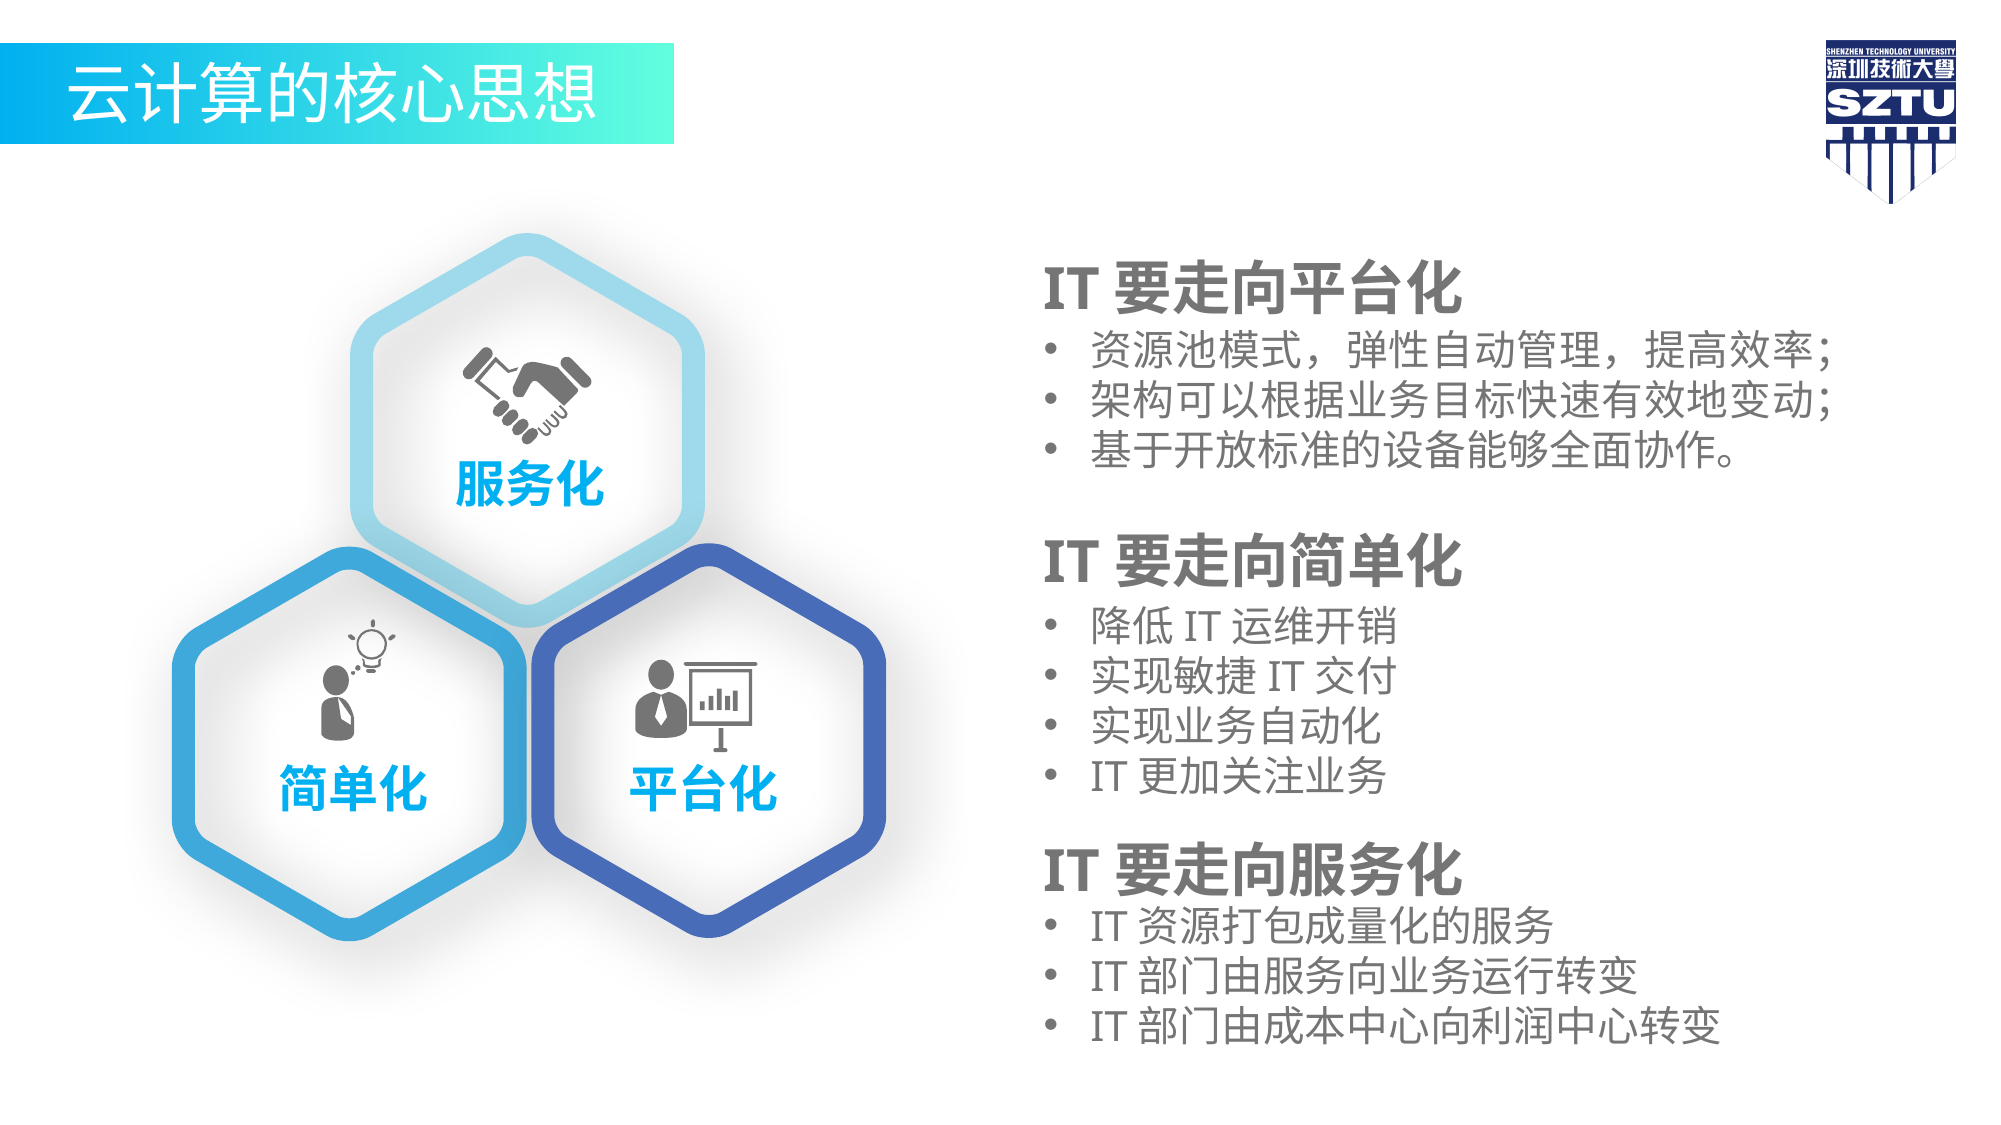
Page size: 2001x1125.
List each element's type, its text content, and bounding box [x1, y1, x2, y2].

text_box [1028, 516, 1752, 810]
picture [1803, 34, 1979, 210]
text_box [0, 41, 676, 145]
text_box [1028, 825, 1752, 1060]
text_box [182, 242, 876, 932]
text_box 云计算的核心思想 [50, 44, 649, 139]
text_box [1028, 243, 1831, 483]
